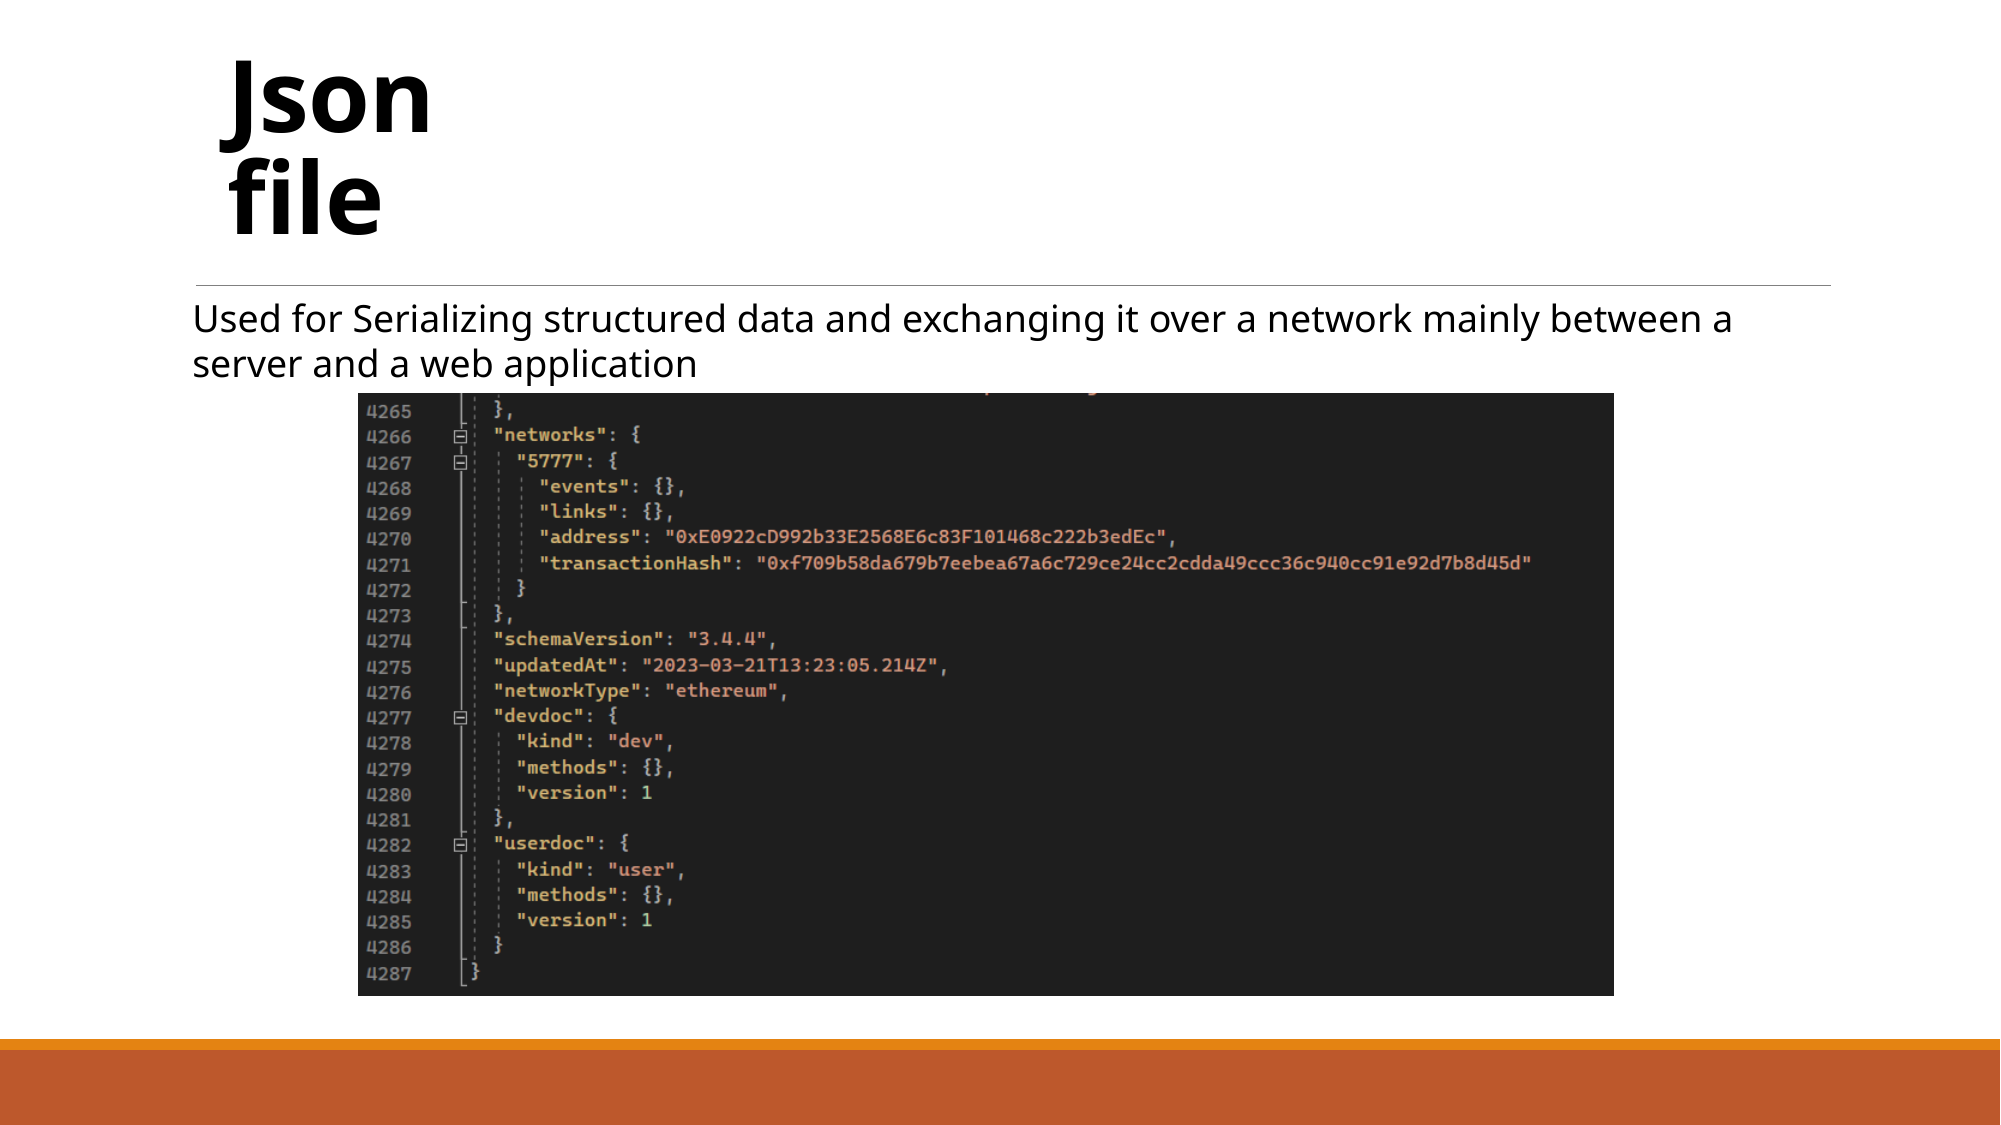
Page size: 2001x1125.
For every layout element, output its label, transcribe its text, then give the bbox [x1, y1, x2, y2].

text_box Used for Serializing structured data and exchanging it over a network mainly between a server and a web application [177, 287, 1840, 393]
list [358, 393, 1615, 996]
title Json file [212, 93, 592, 263]
